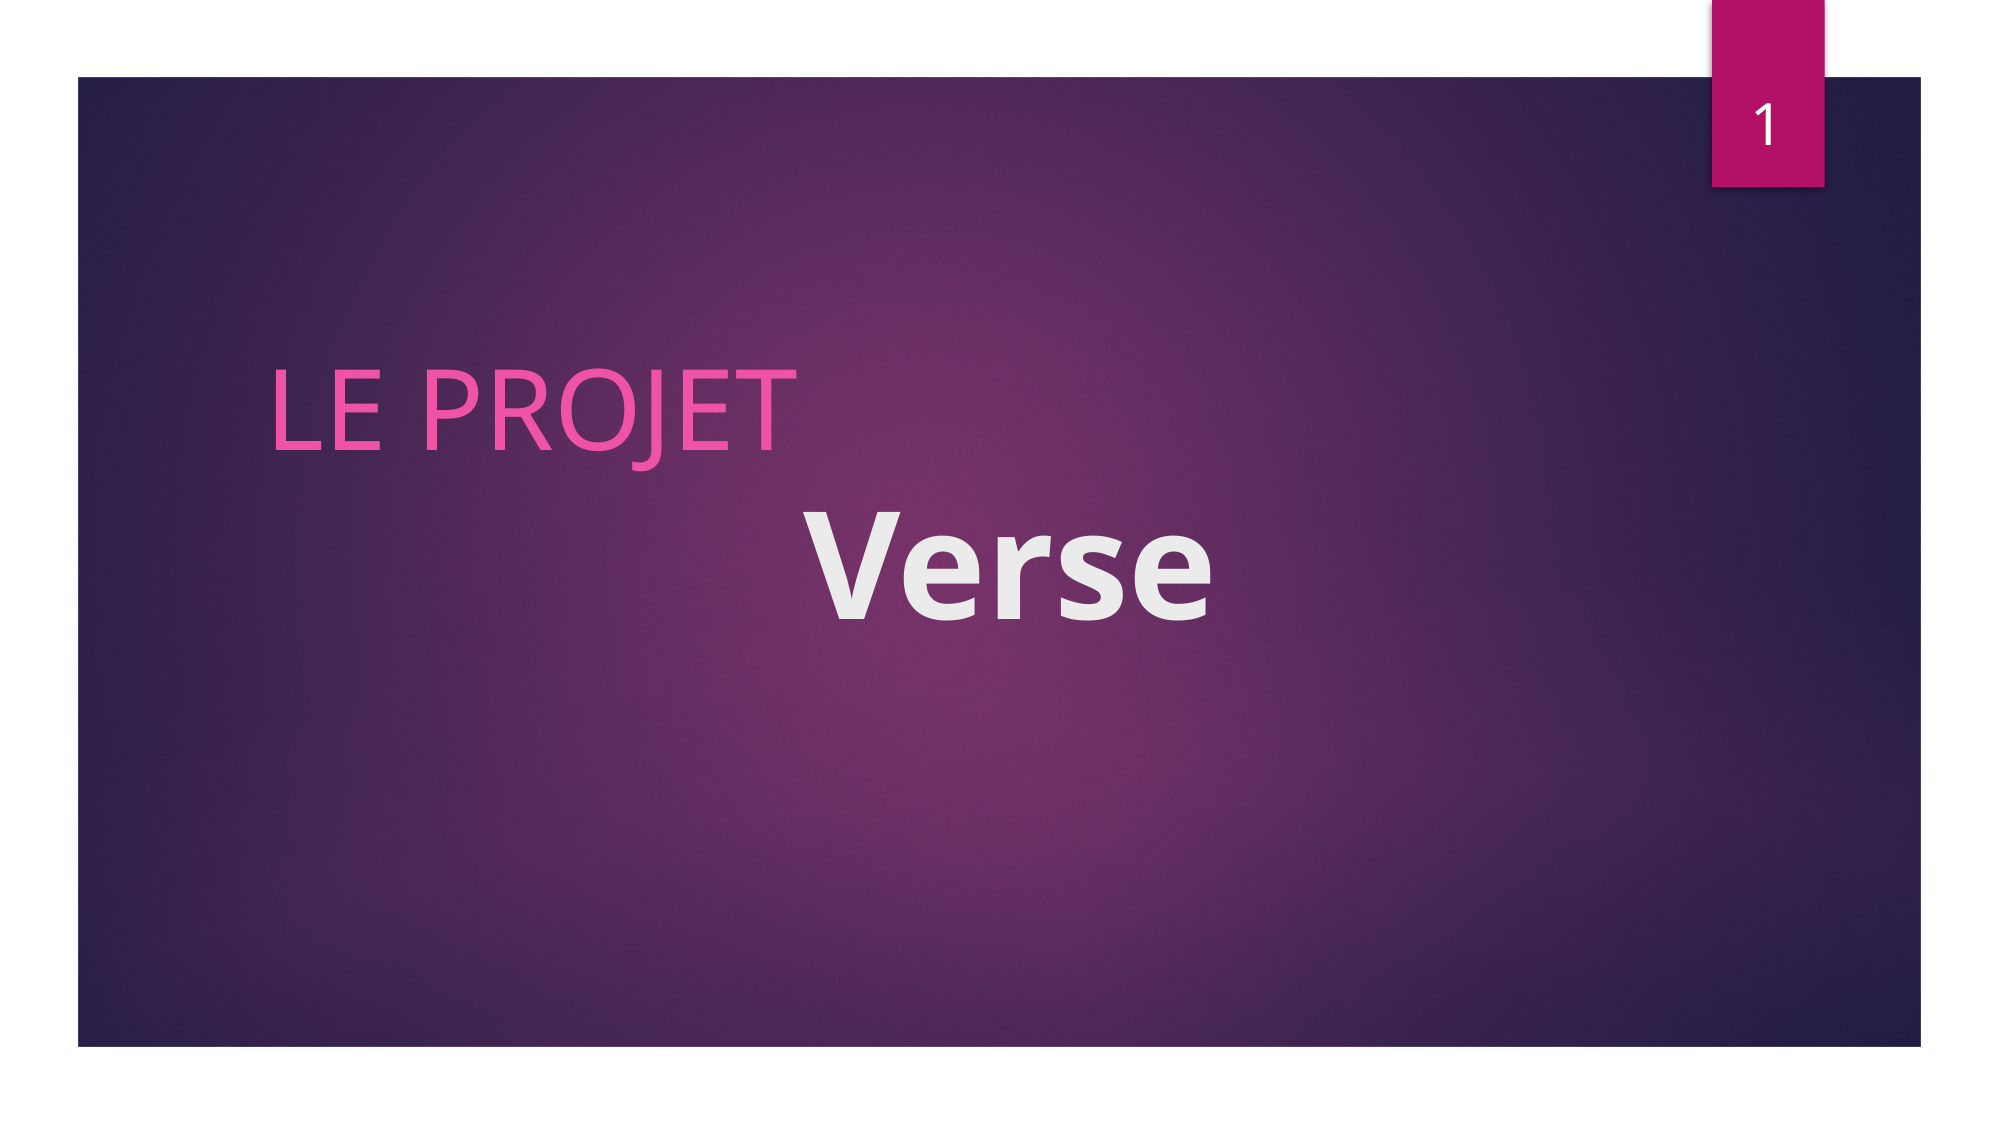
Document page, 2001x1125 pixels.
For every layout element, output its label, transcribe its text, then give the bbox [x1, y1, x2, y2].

slide_number 1 [1698, 48, 1836, 175]
title Verse [254, 394, 1767, 658]
subtitle Le projet [250, 330, 1699, 472]
